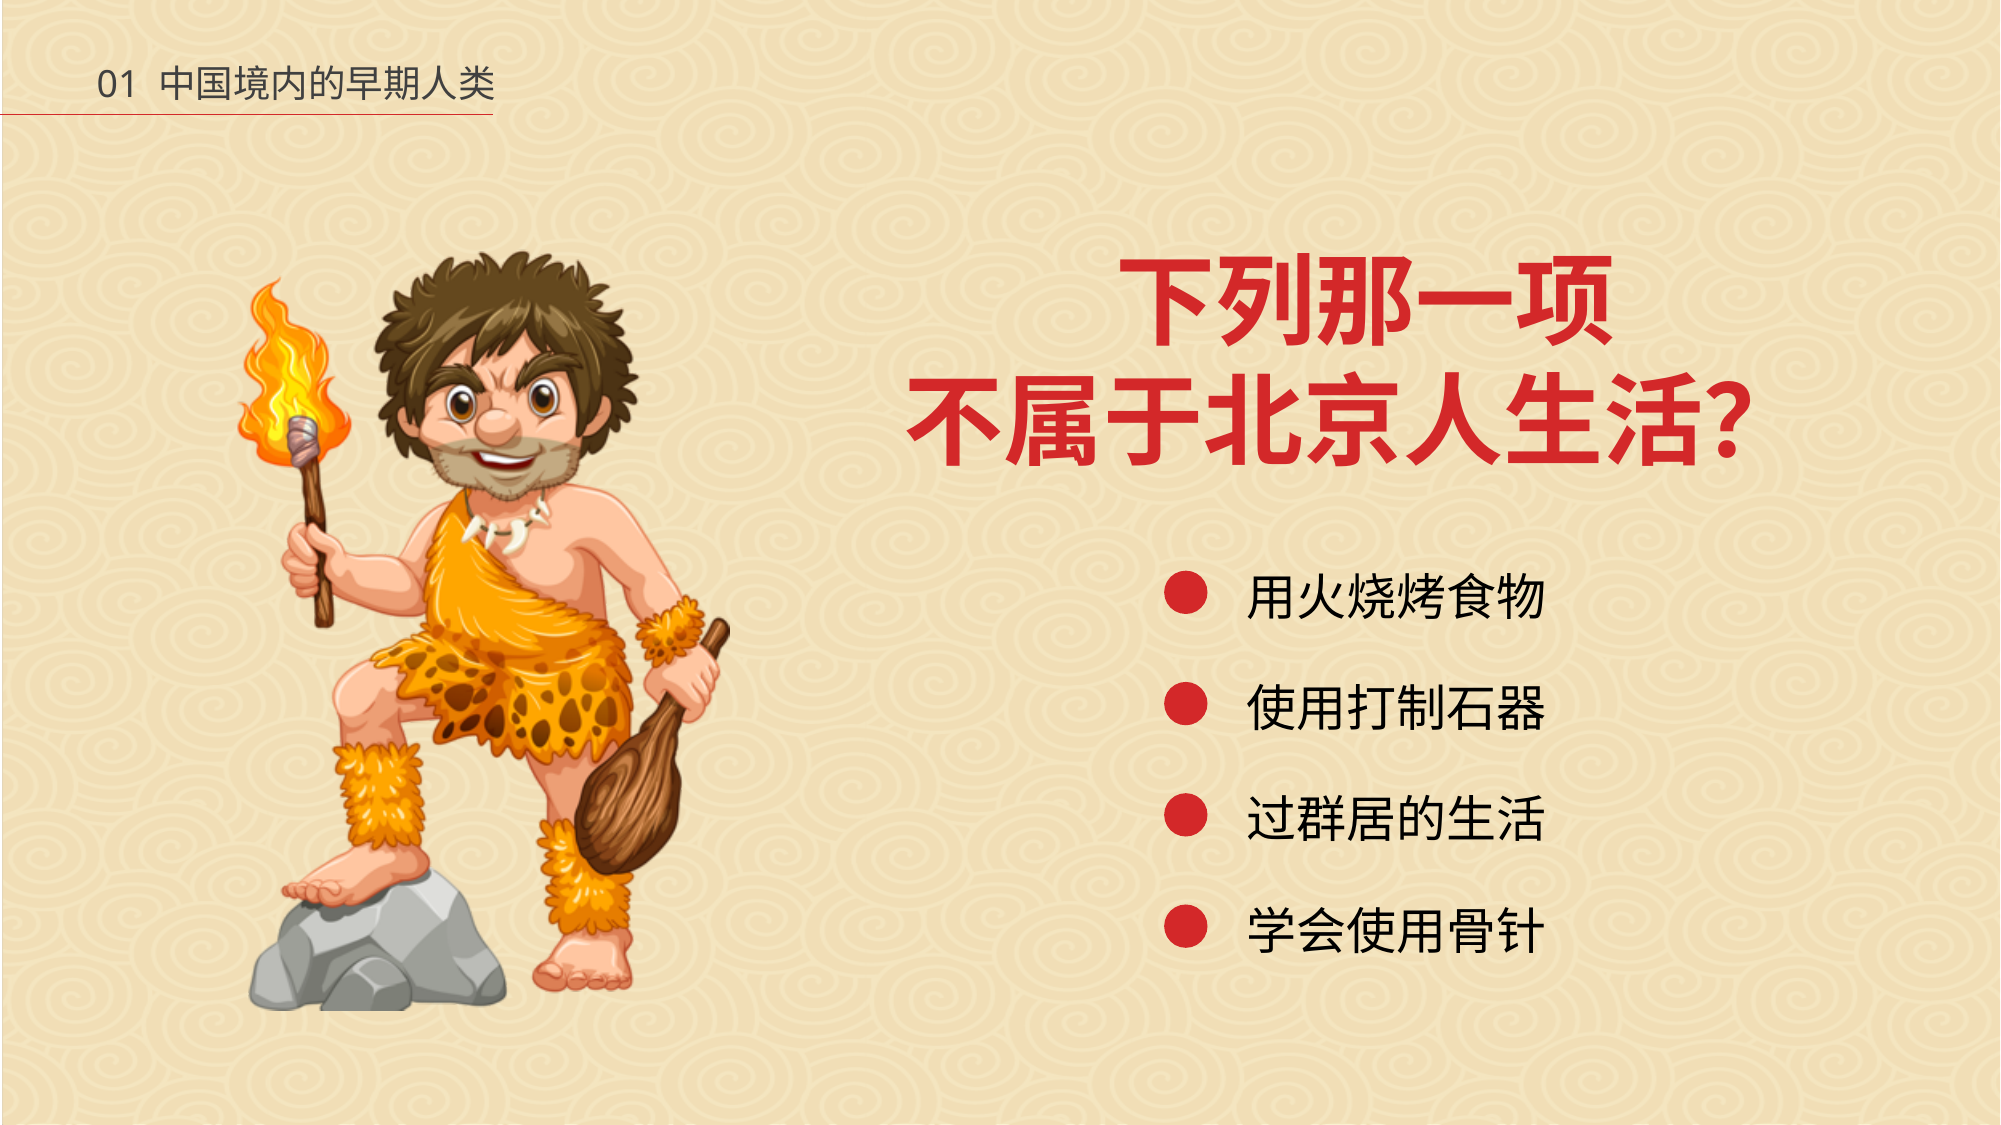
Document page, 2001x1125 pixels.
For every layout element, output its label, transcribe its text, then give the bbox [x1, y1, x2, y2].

picture [204, 210, 730, 1011]
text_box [1164, 547, 1567, 628]
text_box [1164, 769, 1567, 851]
text_box 01 中国境内的早期人类 [81, 52, 511, 113]
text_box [1164, 658, 1567, 740]
text_box [1, 0, 2000, 1125]
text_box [1164, 881, 1567, 968]
text_box 下列那一项 不属于北京人生活？ [889, 230, 1842, 485]
